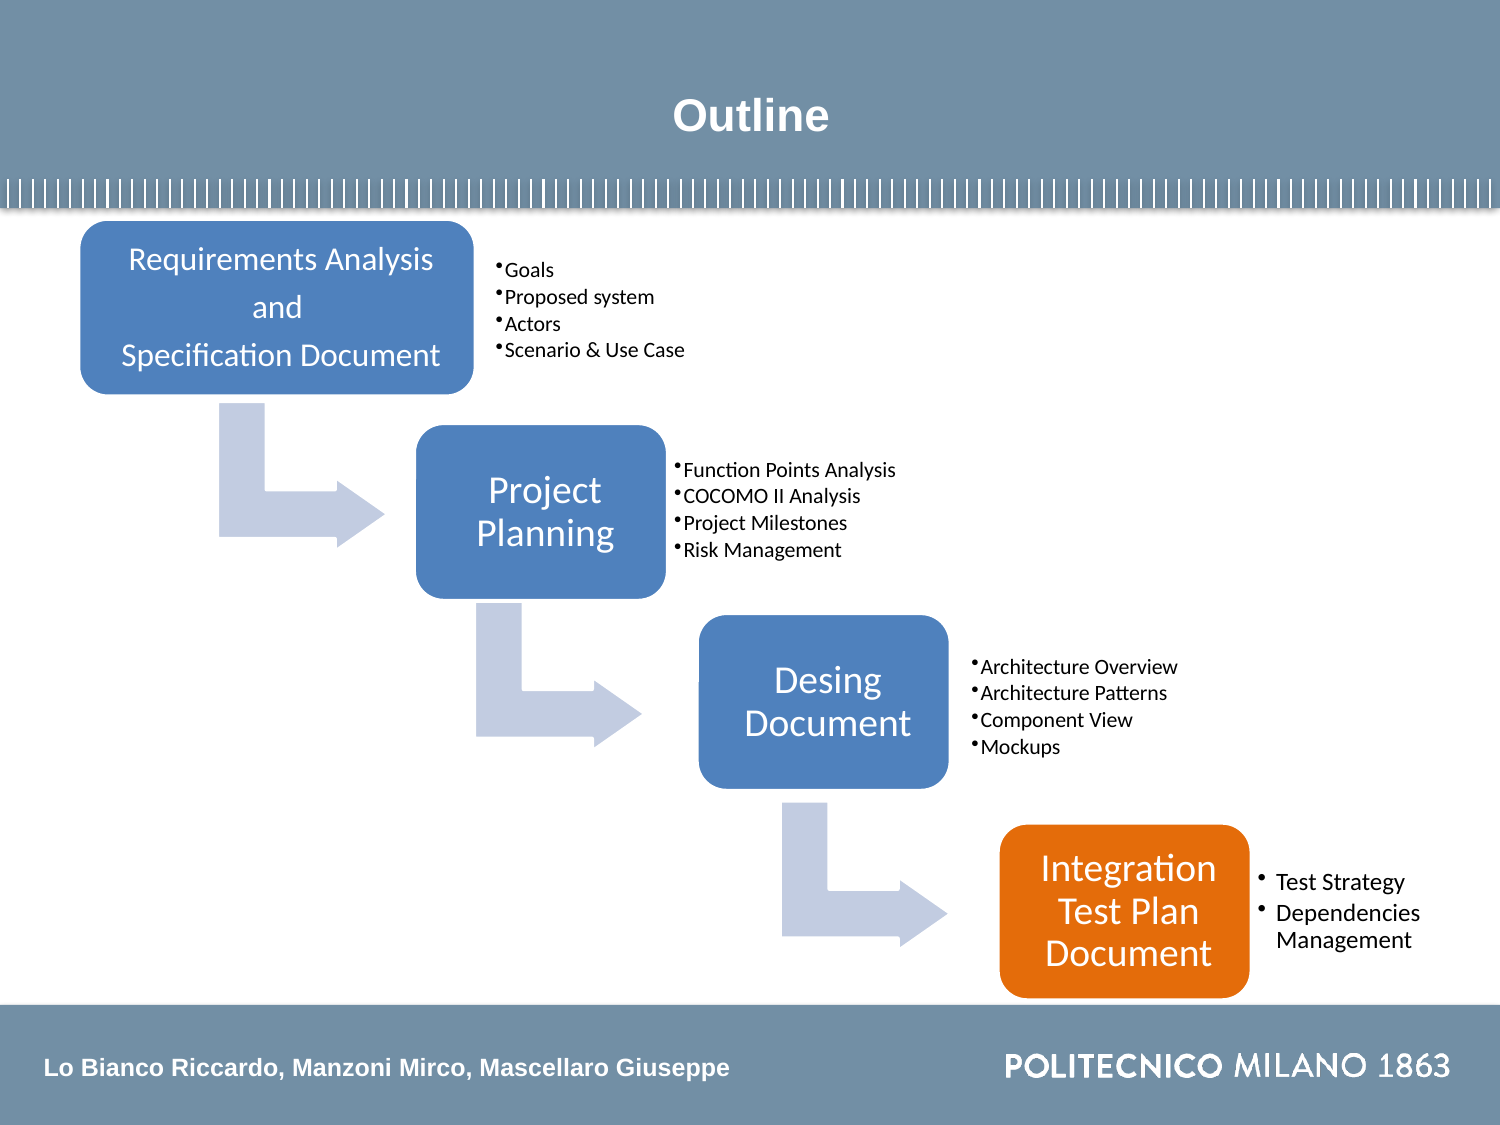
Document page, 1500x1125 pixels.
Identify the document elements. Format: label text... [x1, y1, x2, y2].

picture [999, 1041, 1456, 1089]
title Outline [47, 22, 1455, 161]
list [0, 218, 1500, 1006]
